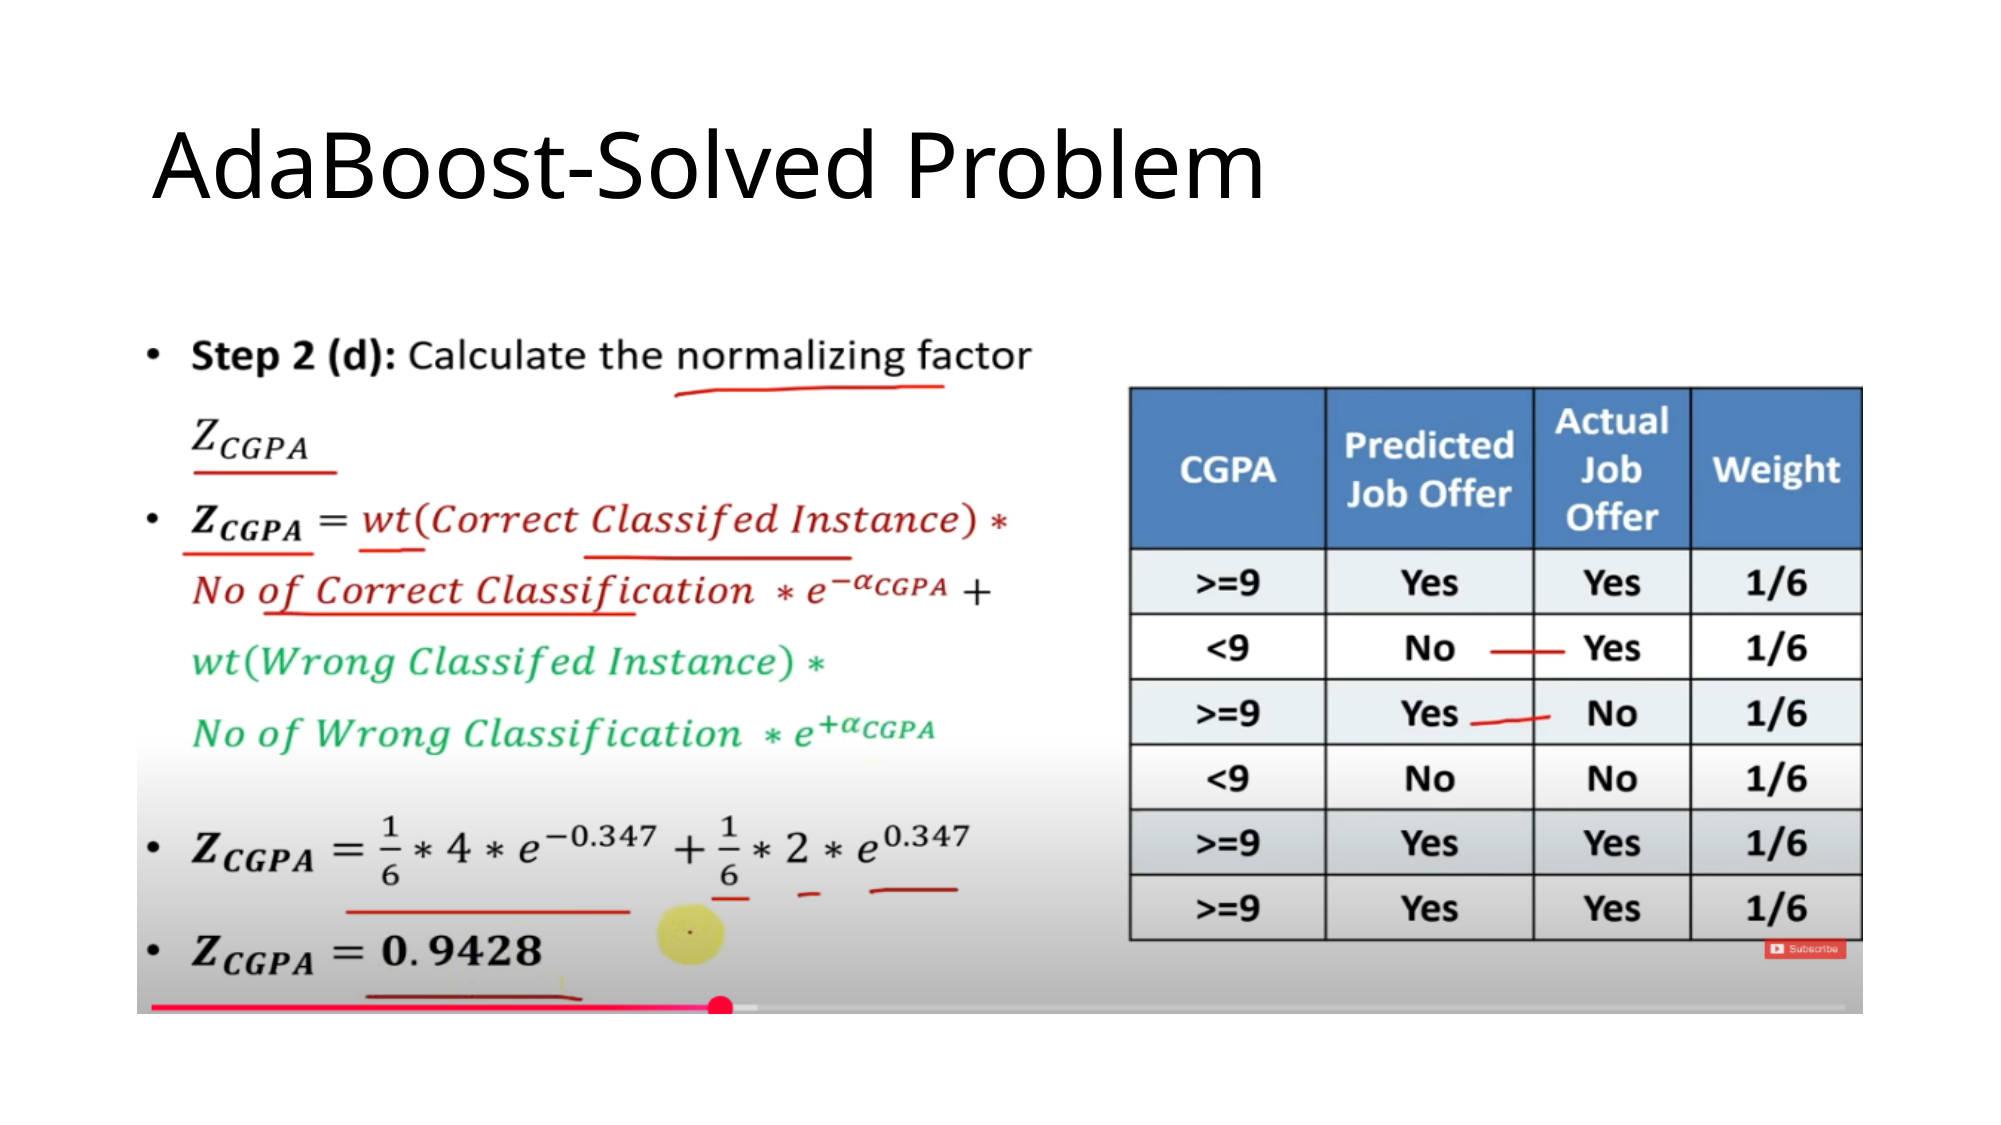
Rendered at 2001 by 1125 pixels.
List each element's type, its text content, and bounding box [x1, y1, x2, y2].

title AdaBoost-Solved Problem [137, 59, 1863, 278]
picture [137, 299, 1863, 1014]
